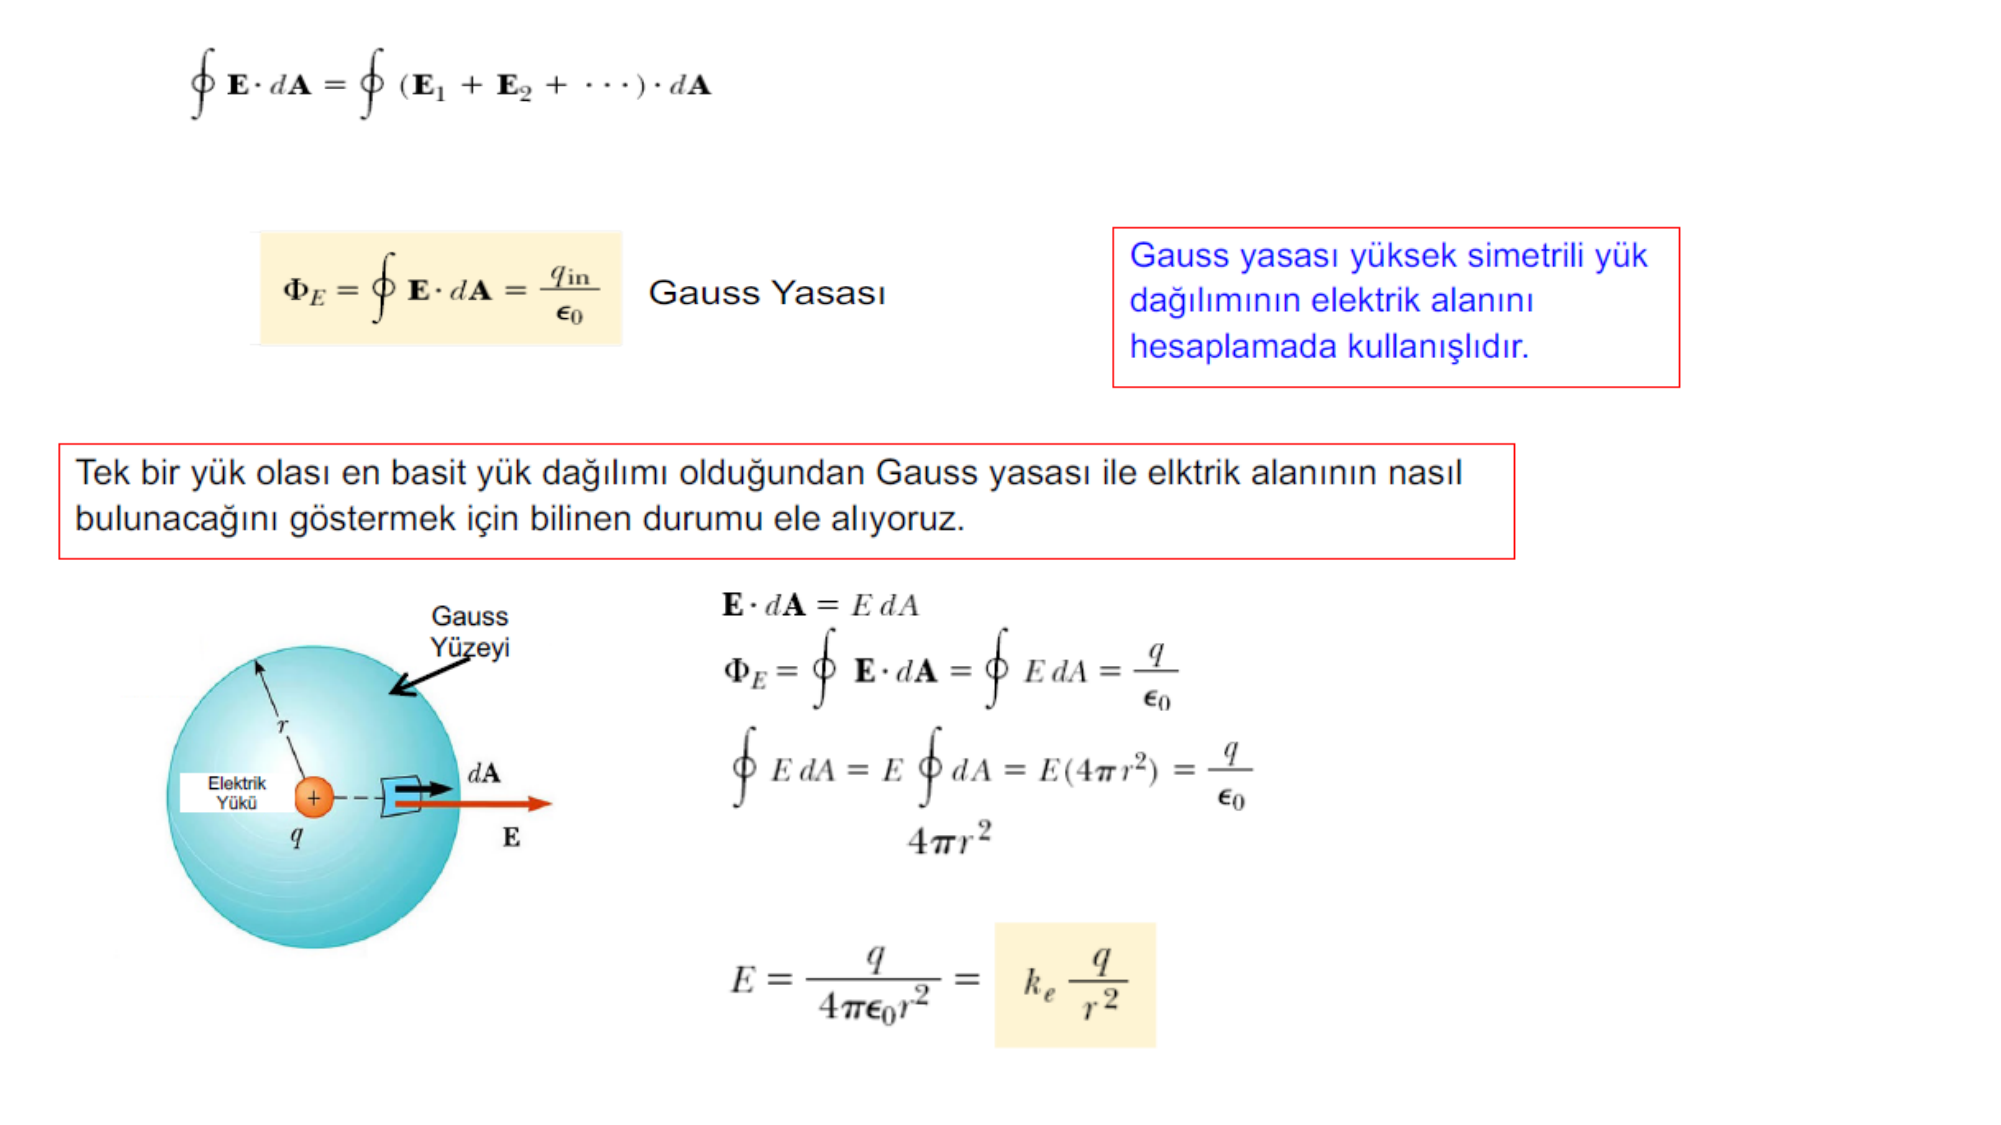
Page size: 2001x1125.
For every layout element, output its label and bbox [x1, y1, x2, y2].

picture [20, 195, 1743, 1088]
list [0, 4, 1177, 557]
